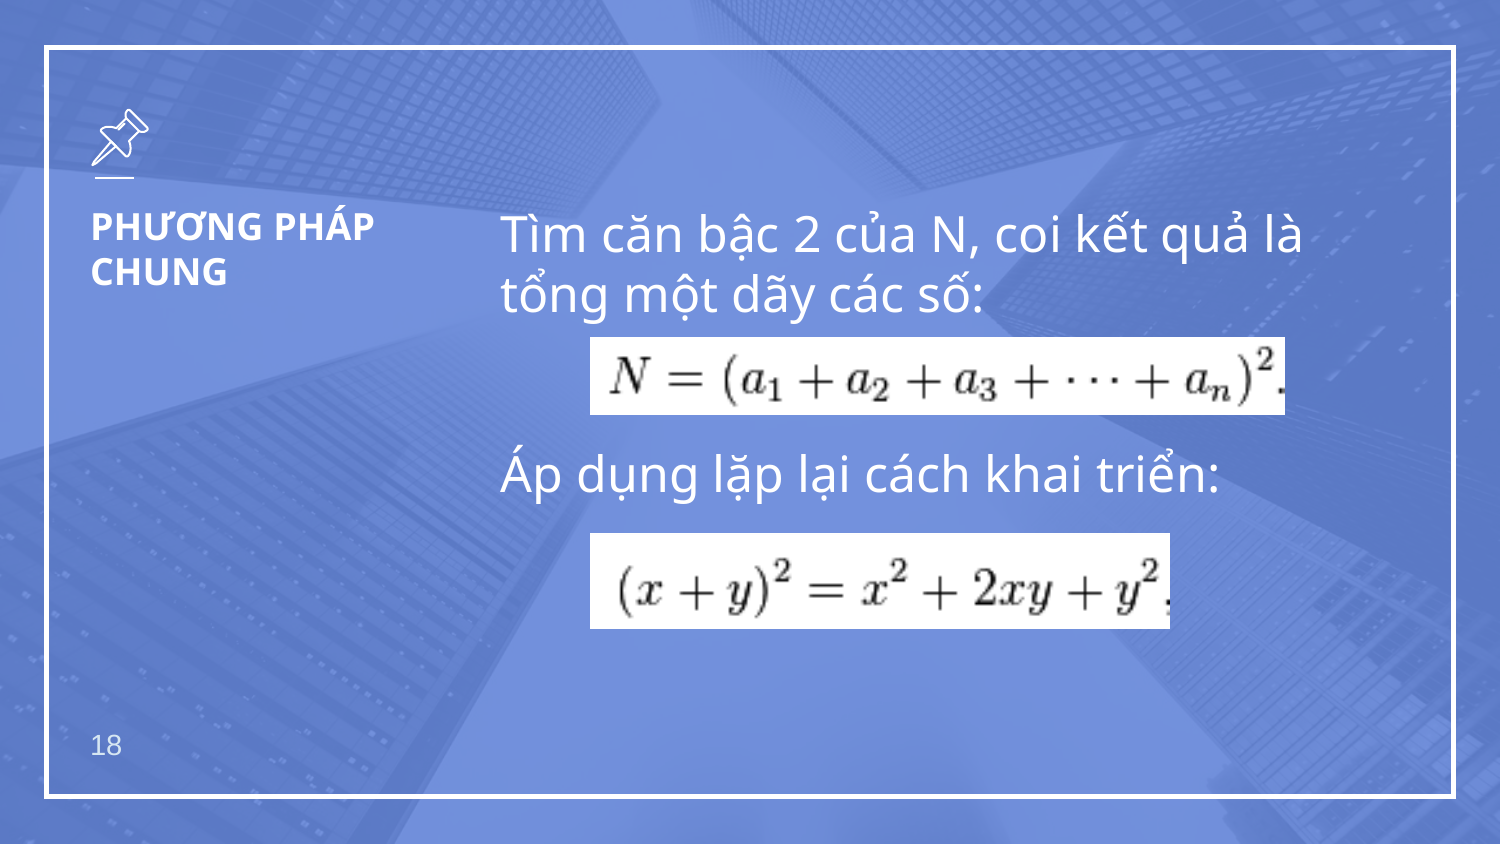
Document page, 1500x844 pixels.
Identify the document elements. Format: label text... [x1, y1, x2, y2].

slide_number 18 [75, 687, 165, 777]
list Tìm căn bậc 2 của N, coi kết quả là tổng một dãy các số: Áp dụng lặp lại cách khai triển: [485, 187, 1389, 770]
title PHƯƠNG PHÁP CHUNG [75, 187, 429, 322]
picture [589, 533, 1170, 630]
picture [589, 337, 1285, 415]
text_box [92, 109, 148, 166]
